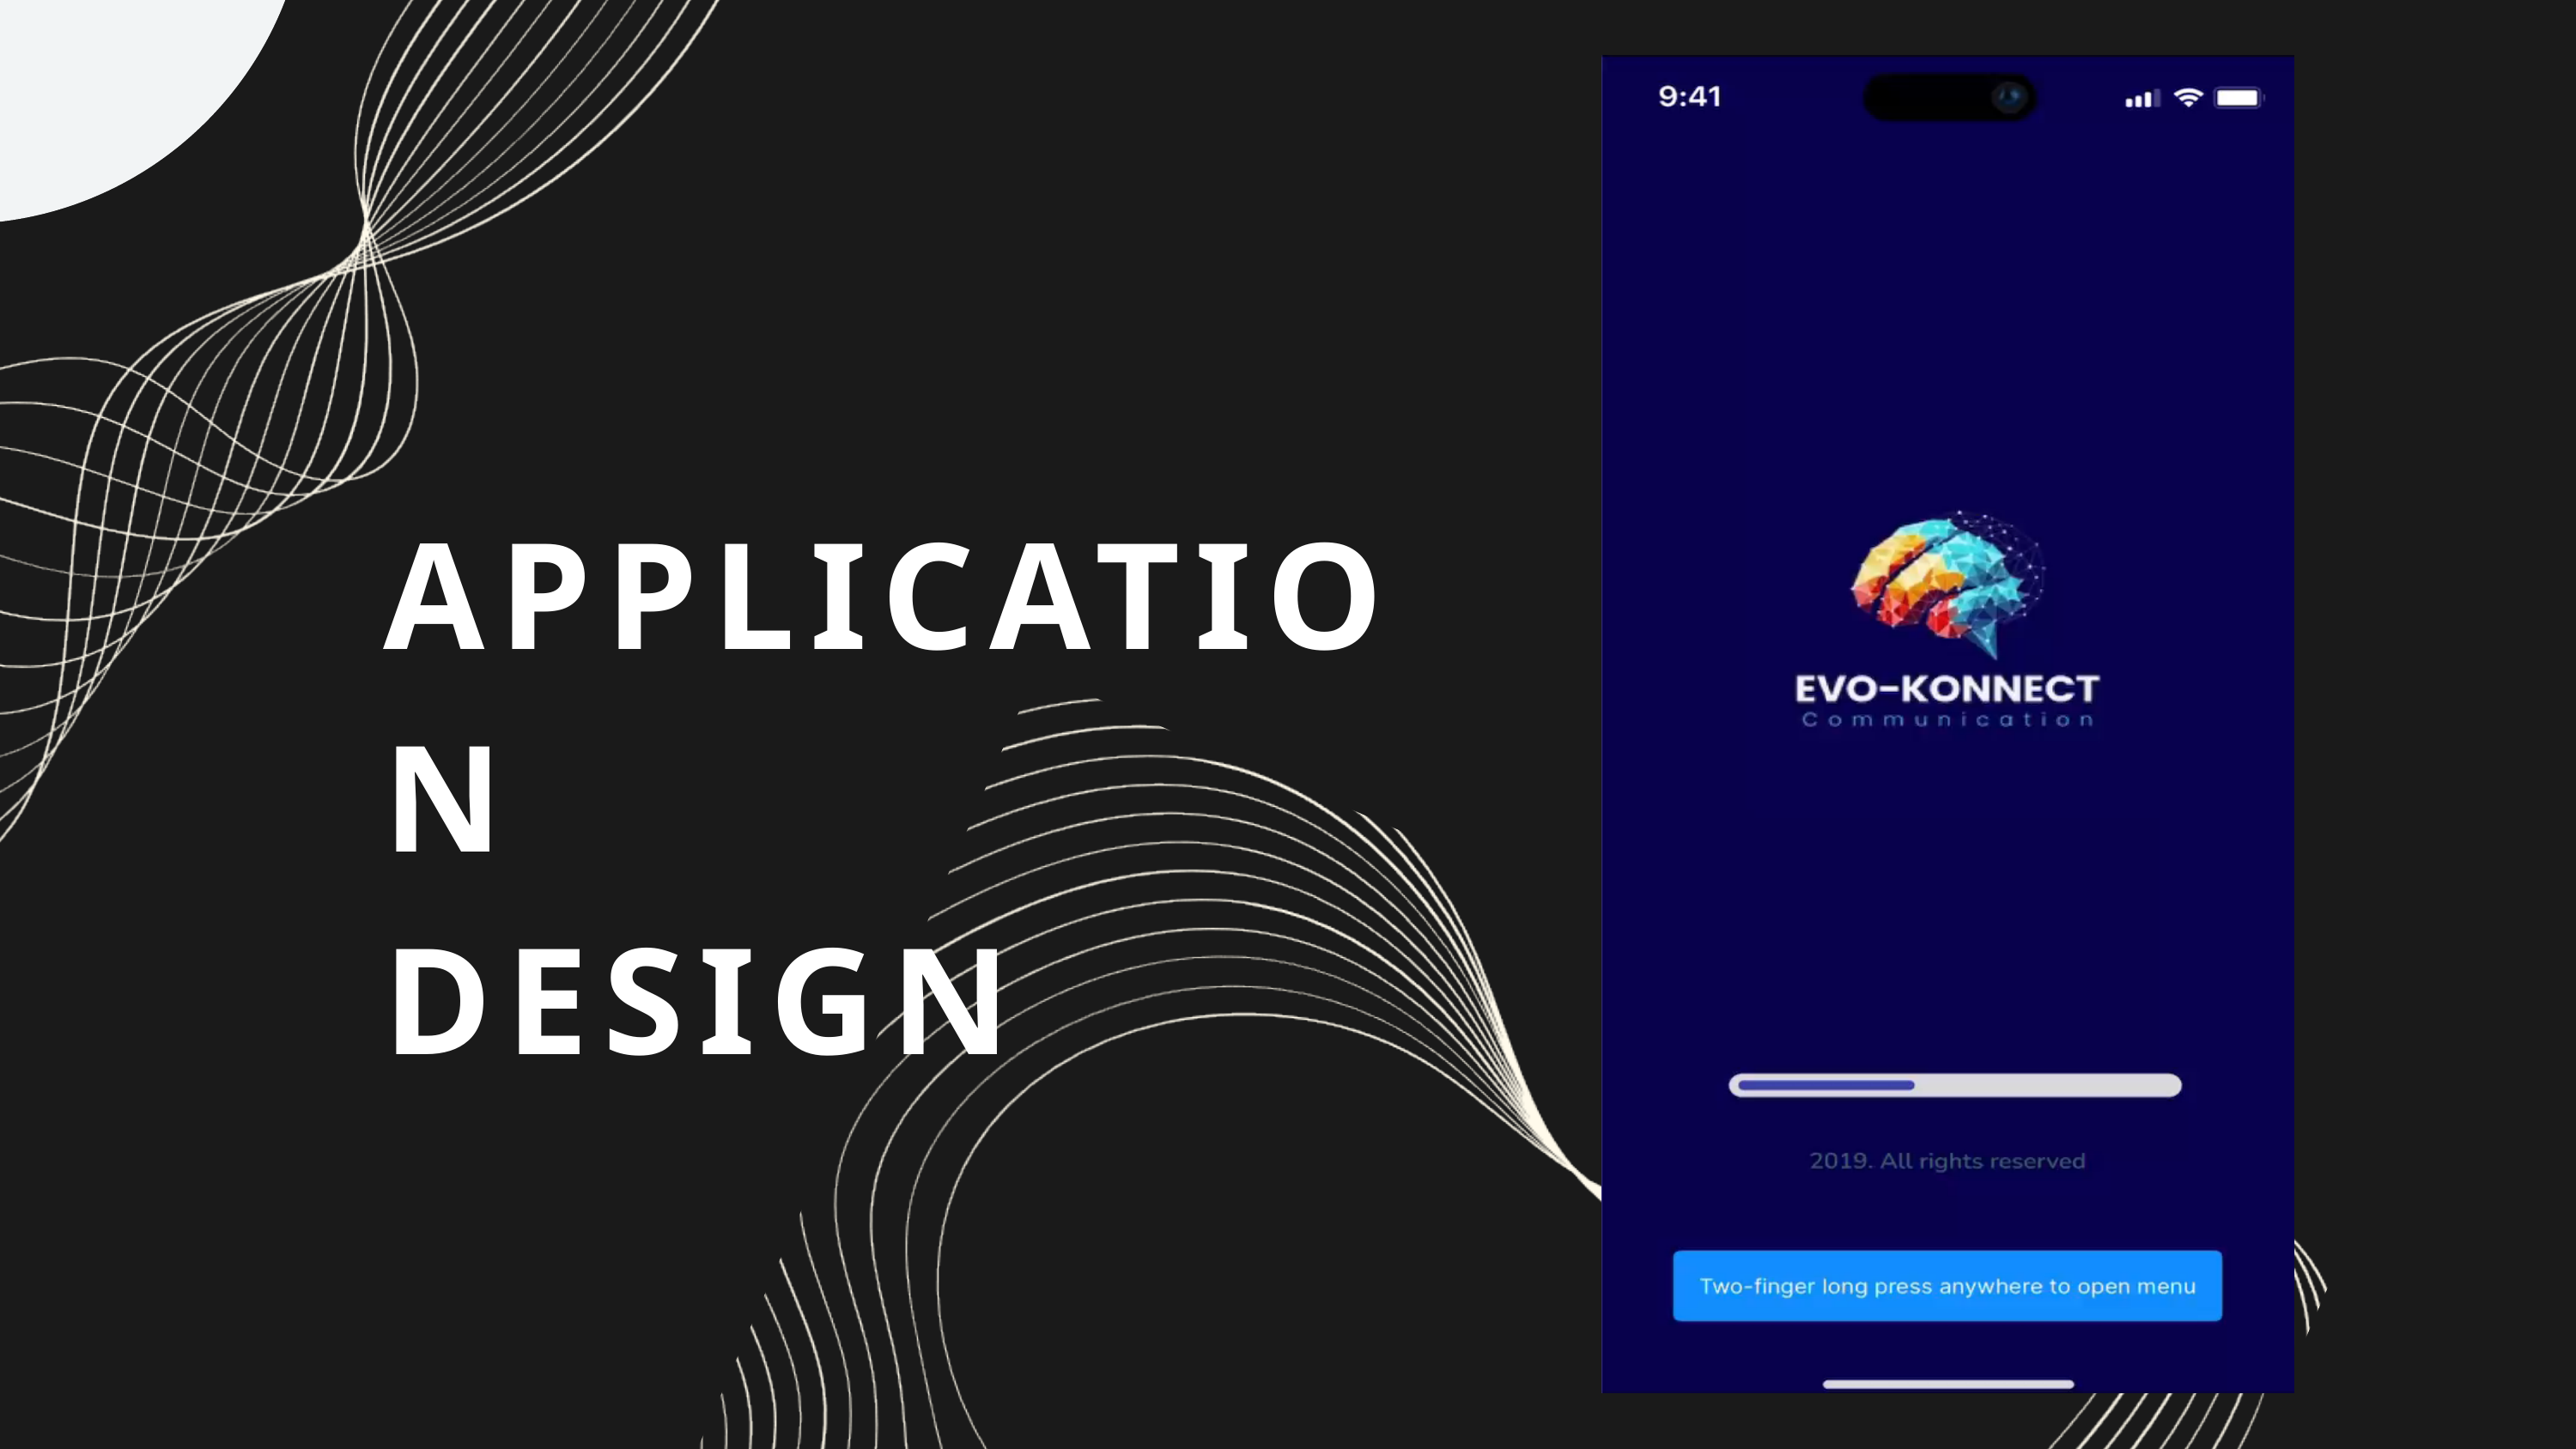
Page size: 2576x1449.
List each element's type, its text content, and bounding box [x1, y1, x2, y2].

text_box [0, 0, 771, 908]
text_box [0, 0, 309, 225]
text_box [1601, 54, 2295, 1394]
text_box [2300, 1222, 2348, 1353]
text_box APPLICATION DESIGN [383, 475, 1502, 1085]
text_box [697, 875, 2278, 1449]
